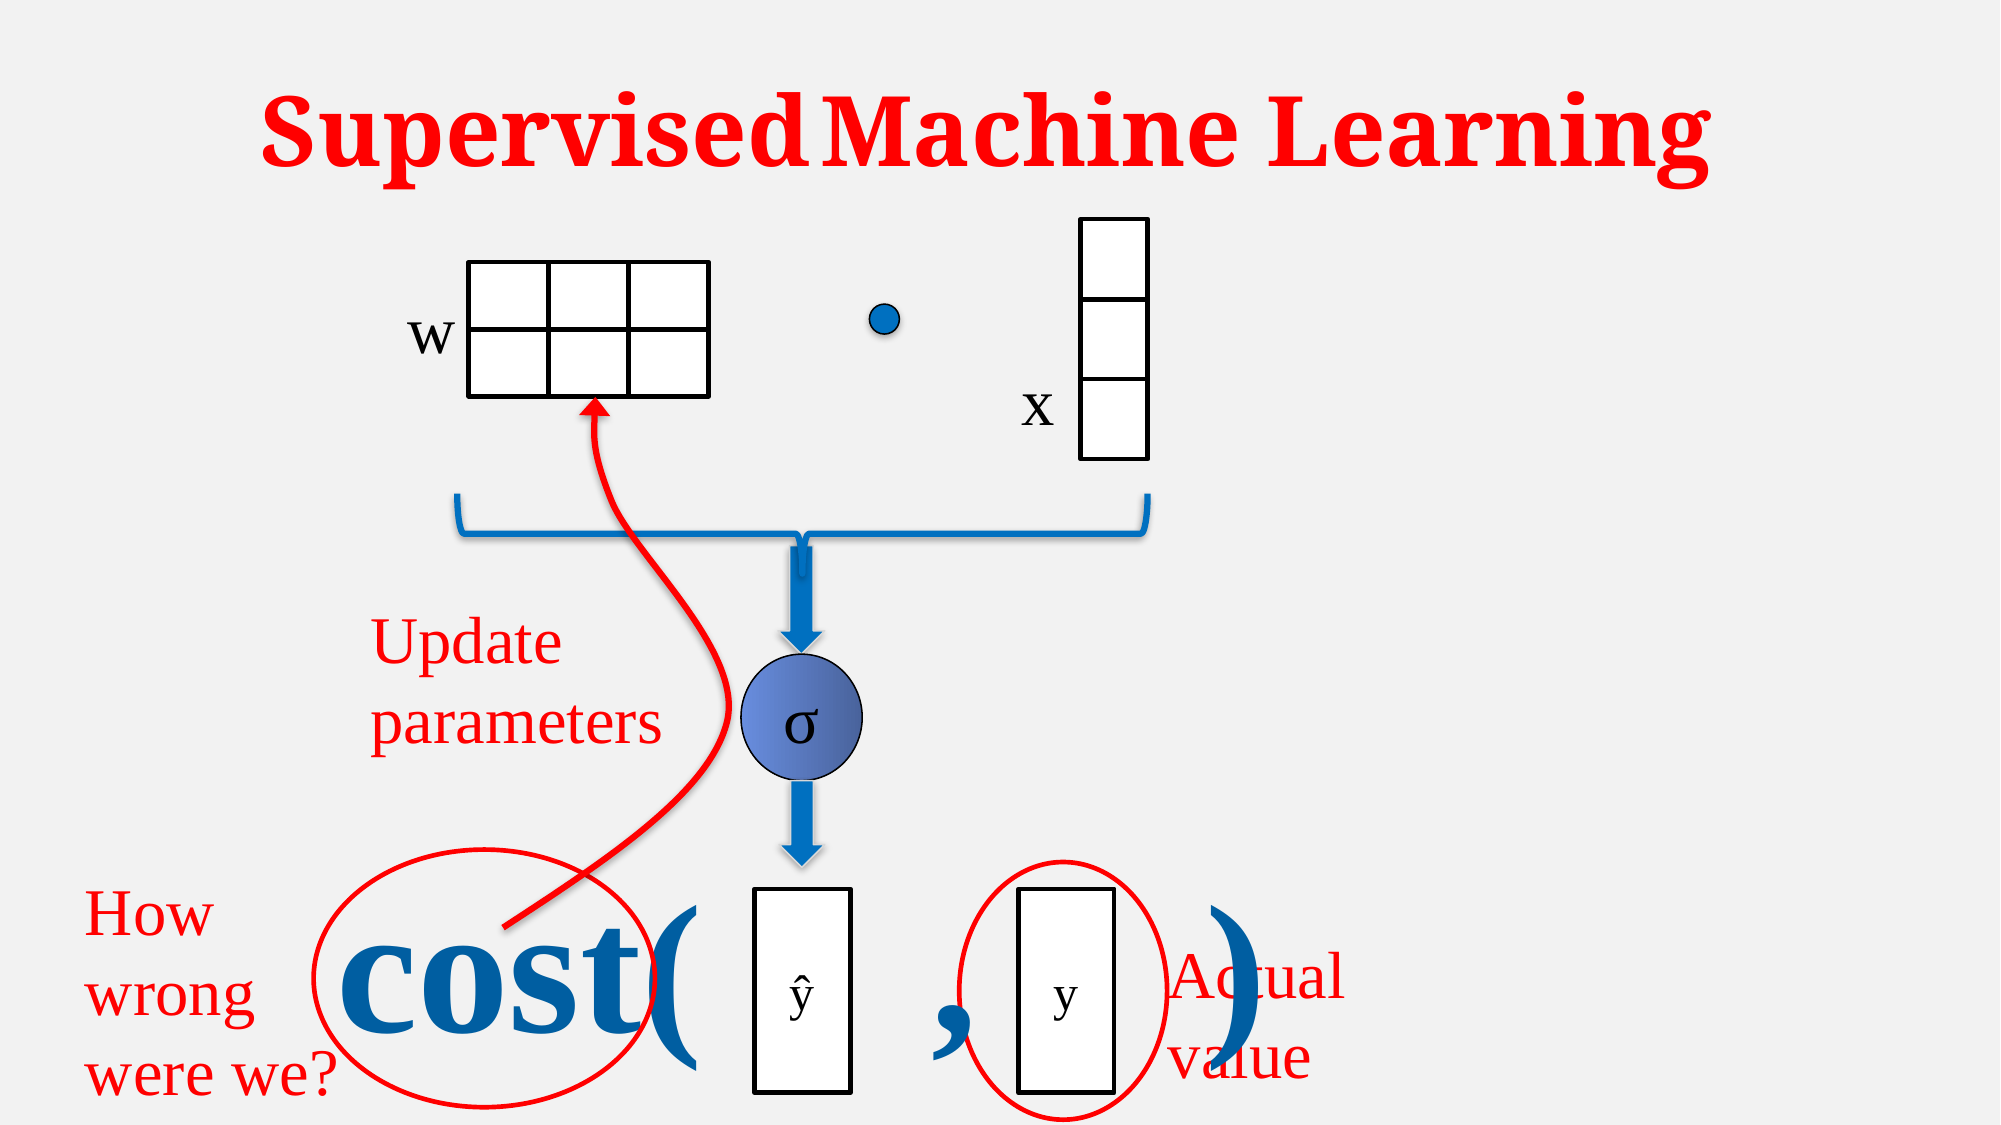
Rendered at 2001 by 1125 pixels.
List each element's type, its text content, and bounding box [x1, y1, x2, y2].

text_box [468, 328, 709, 397]
title Supervised Machine Learning [90, 49, 1891, 200]
text_box [564, 404, 664, 576]
text_box [613, 493, 1150, 576]
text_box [959, 861, 1461, 1120]
text_box w [387, 266, 458, 360]
text_box [517, 633, 730, 847]
text_box [777, 544, 826, 654]
text_box [455, 493, 573, 536]
text_box [868, 303, 901, 335]
text_box ŷ [754, 1077, 851, 1093]
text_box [468, 261, 709, 328]
text_box [789, 779, 815, 842]
text_box σ [740, 654, 863, 780]
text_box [1001, 218, 1148, 460]
text_box cost( , ) [241, 842, 512, 847]
text_box cost( , ) [635, 842, 1361, 1077]
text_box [64, 848, 656, 1108]
text_box Update parameters [350, 576, 704, 703]
